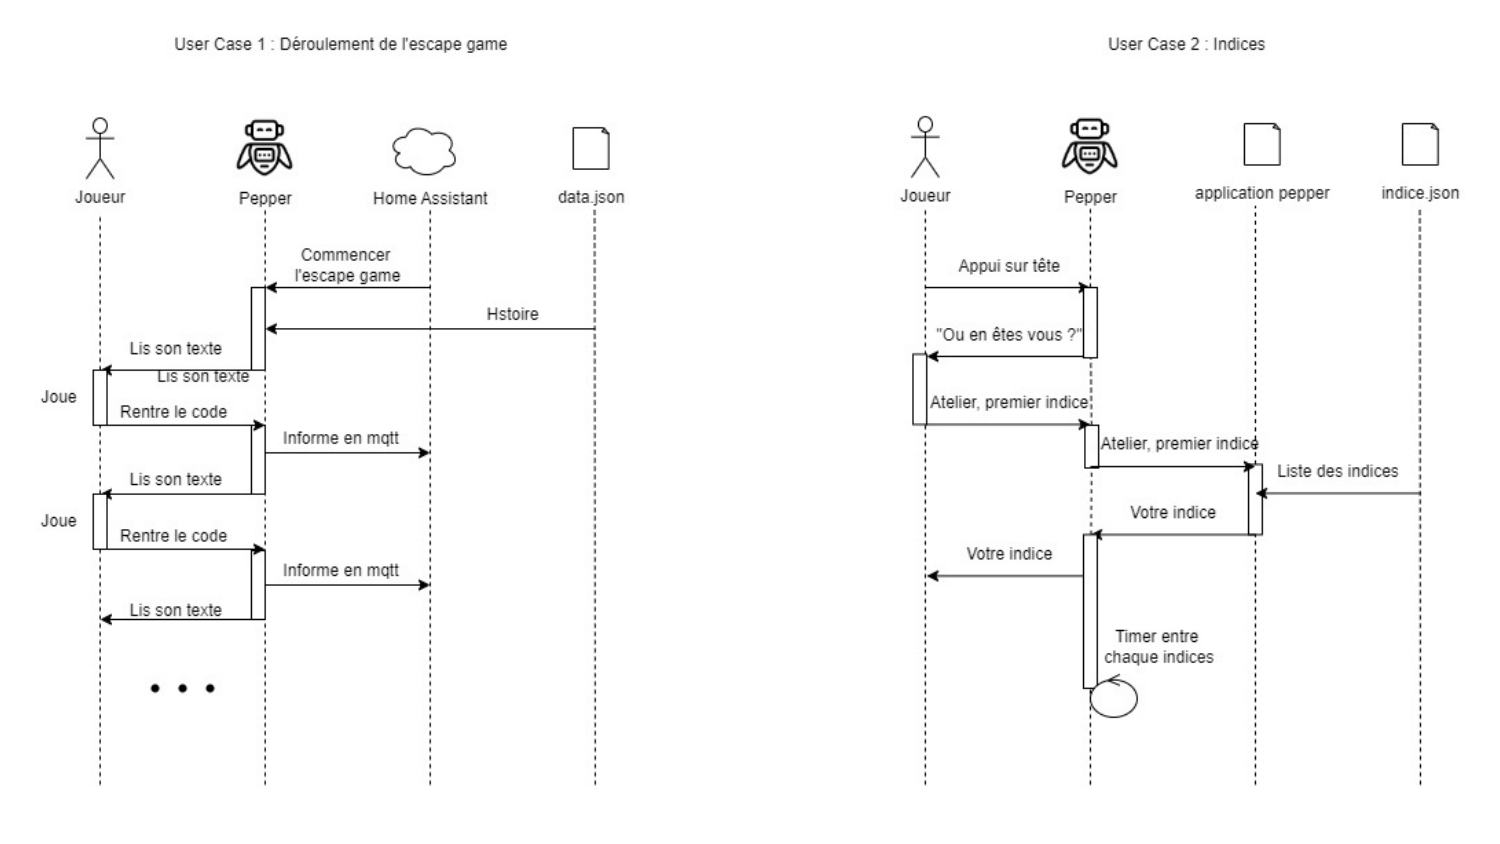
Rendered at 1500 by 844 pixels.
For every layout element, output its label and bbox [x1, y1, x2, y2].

picture [24, 24, 1476, 787]
